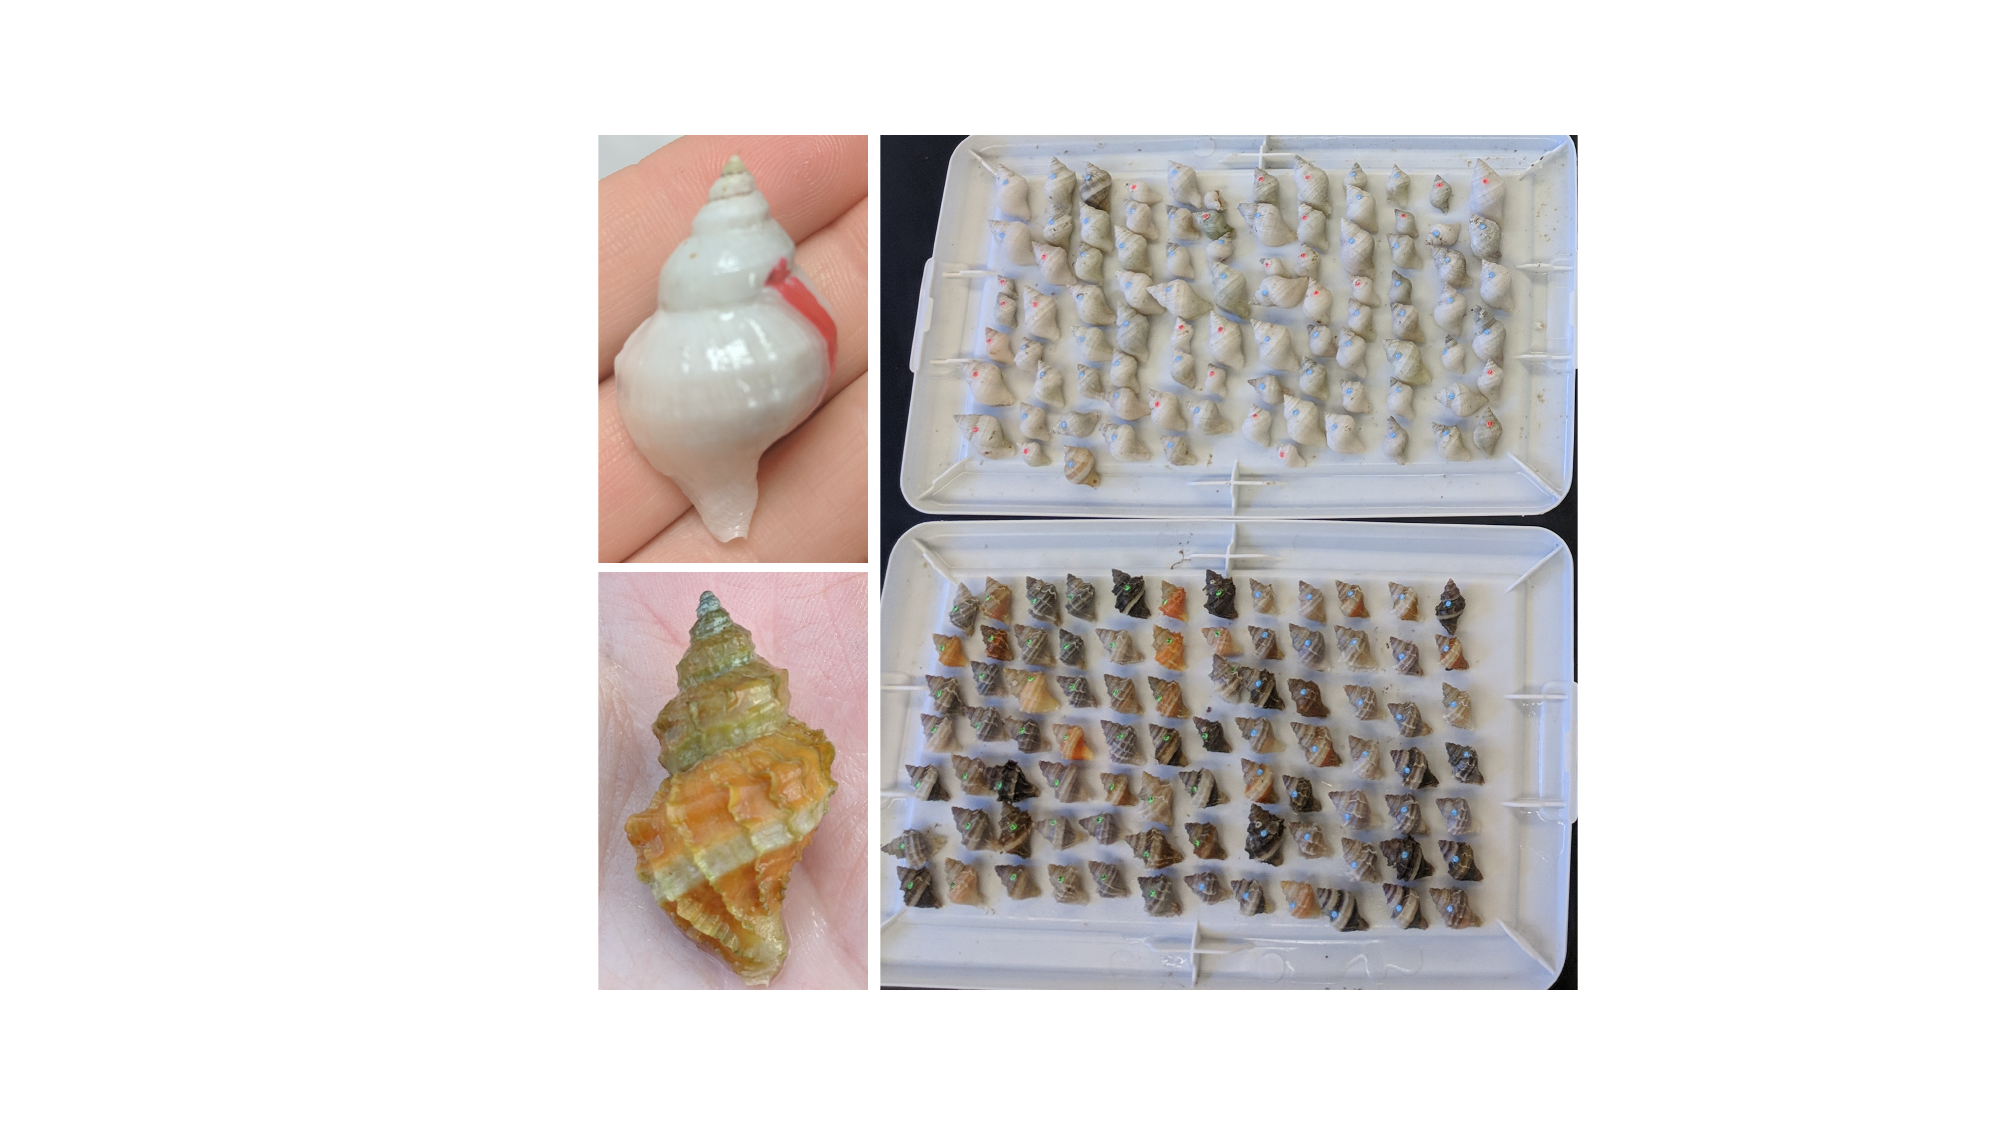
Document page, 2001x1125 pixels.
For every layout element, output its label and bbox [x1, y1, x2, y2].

text_box [598, 135, 1578, 990]
